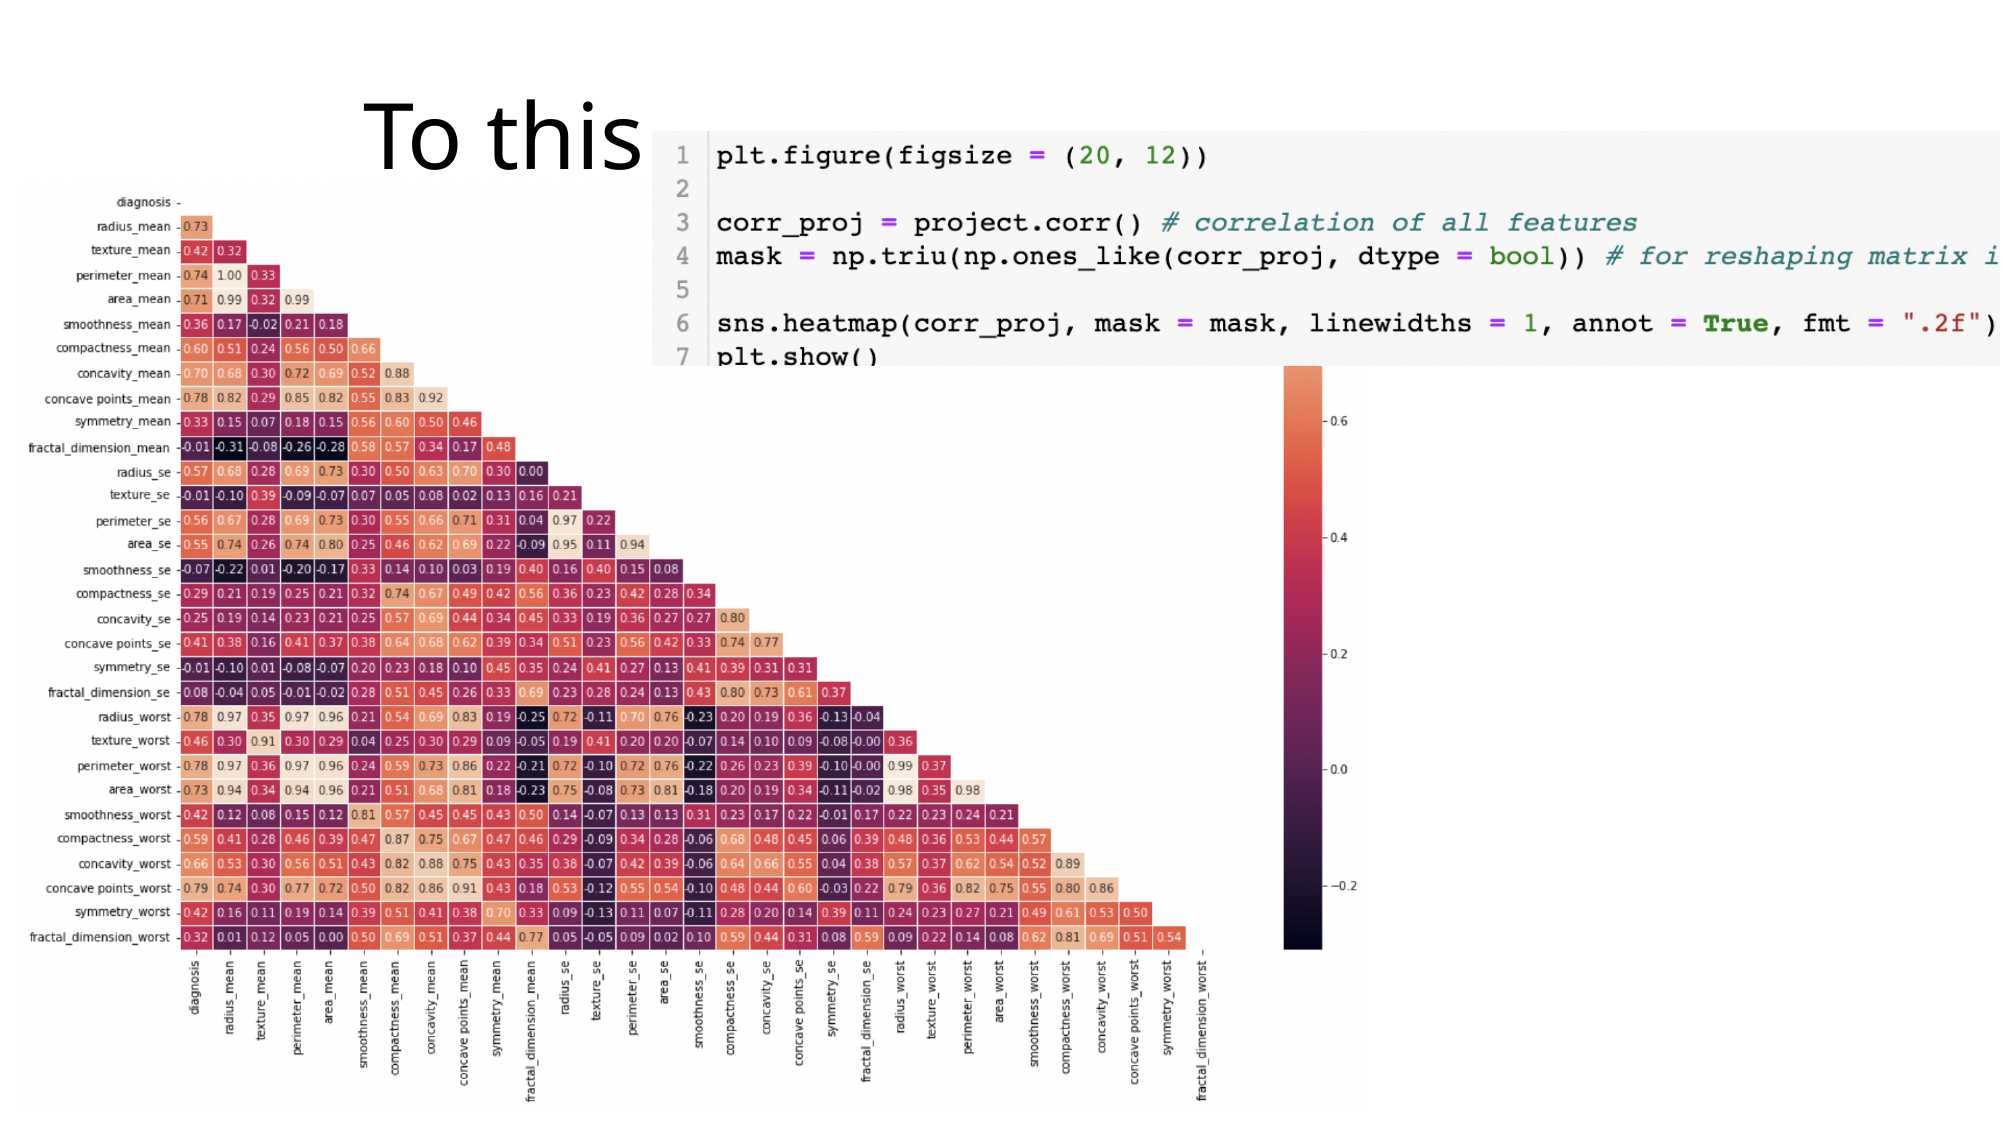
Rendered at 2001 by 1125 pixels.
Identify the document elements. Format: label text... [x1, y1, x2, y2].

picture [652, 131, 2000, 366]
title To this [348, 31, 745, 183]
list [18, 183, 1366, 1108]
